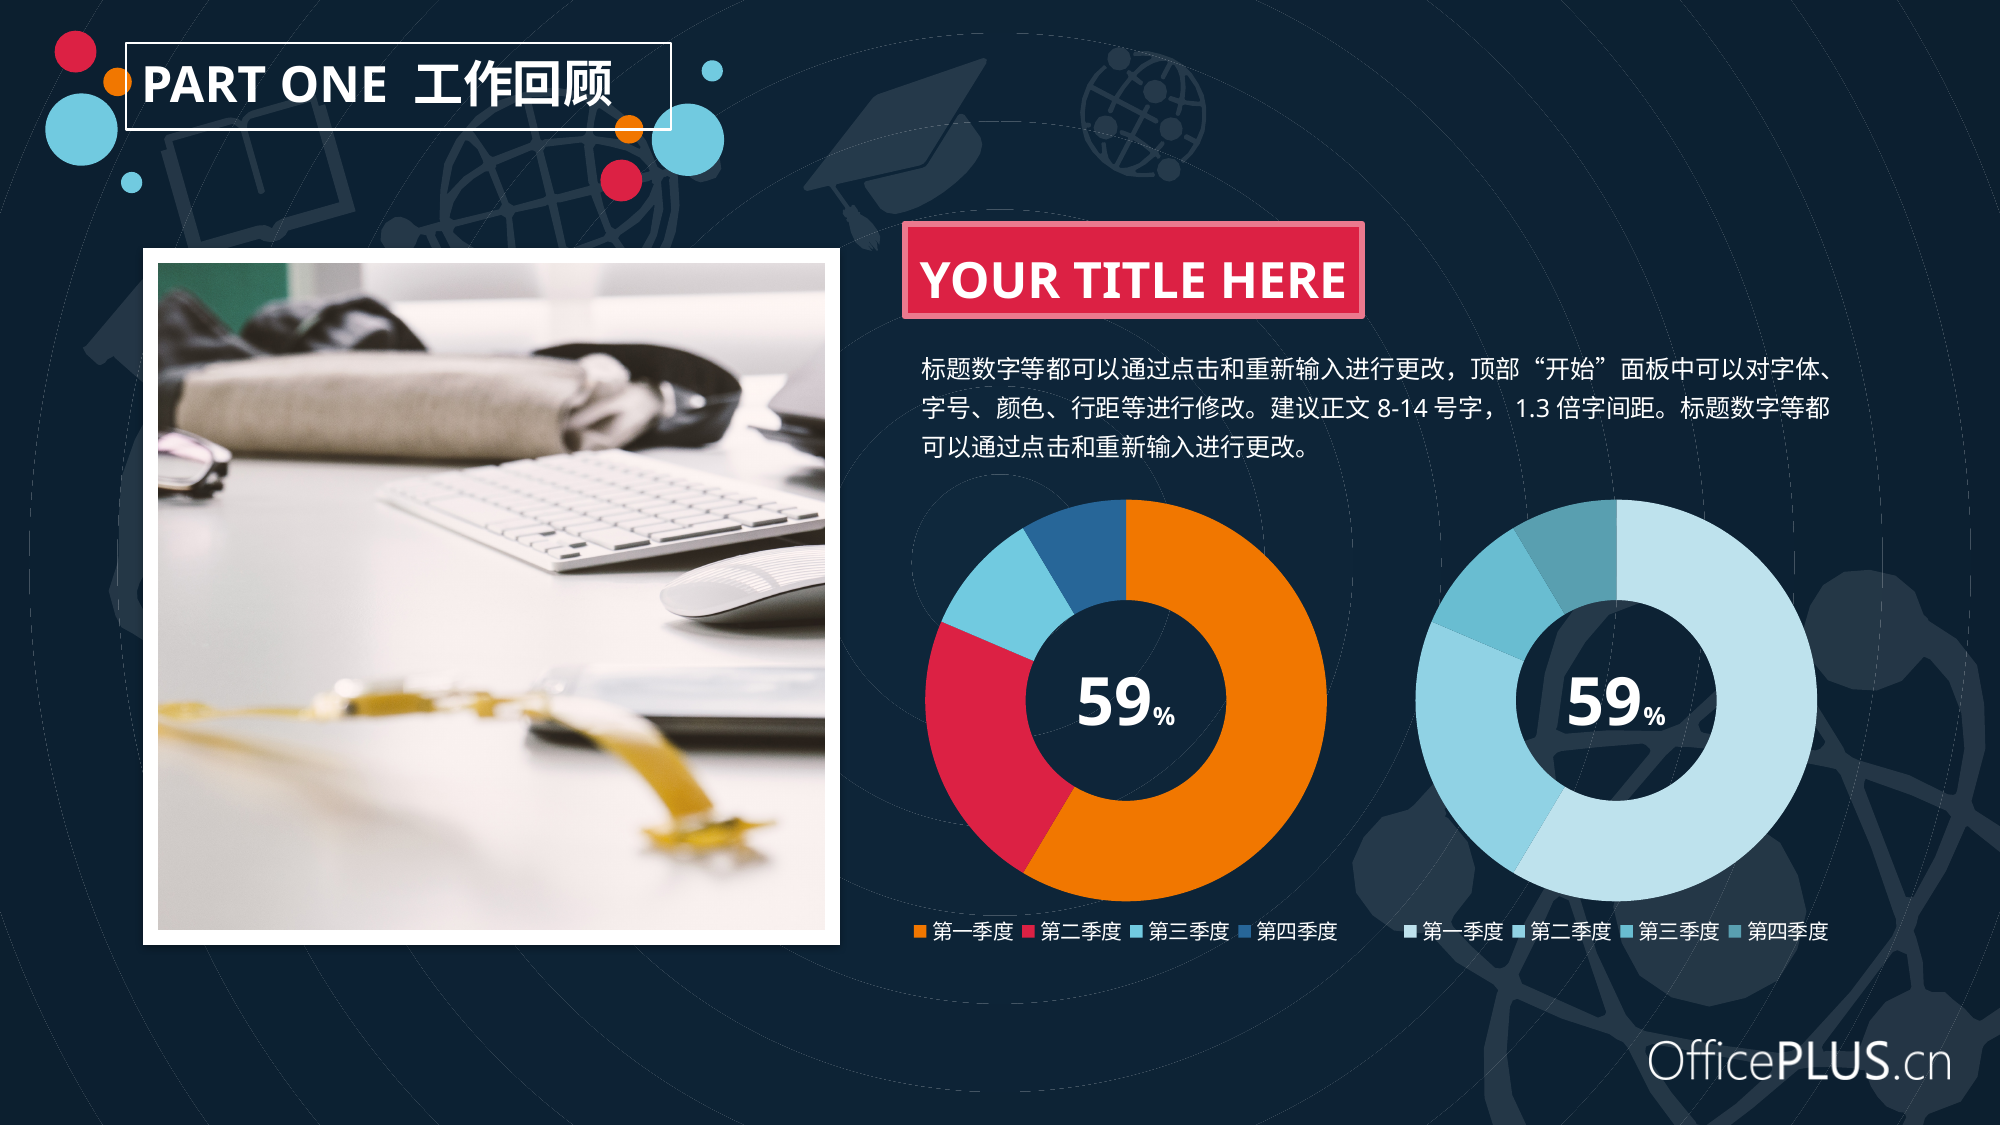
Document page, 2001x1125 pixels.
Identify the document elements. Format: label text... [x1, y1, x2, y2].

list PART ONE 工作回顾 [125, 42, 672, 131]
text_box 标题数字等都可以通过点击和重新输入进行更改，顶部“开始”面板中可以对字体、字号、颜色、行距等进行修改。建议正文8-14号字，1.3倍字间距。标题数字等都可以通过点击和重新输入进行更改。 [906, 337, 1862, 469]
text_box YOUR TITLE HERE [904, 223, 1362, 317]
chart [880, 490, 1862, 962]
picture [1649, 1039, 1950, 1080]
picture [157, 262, 825, 931]
